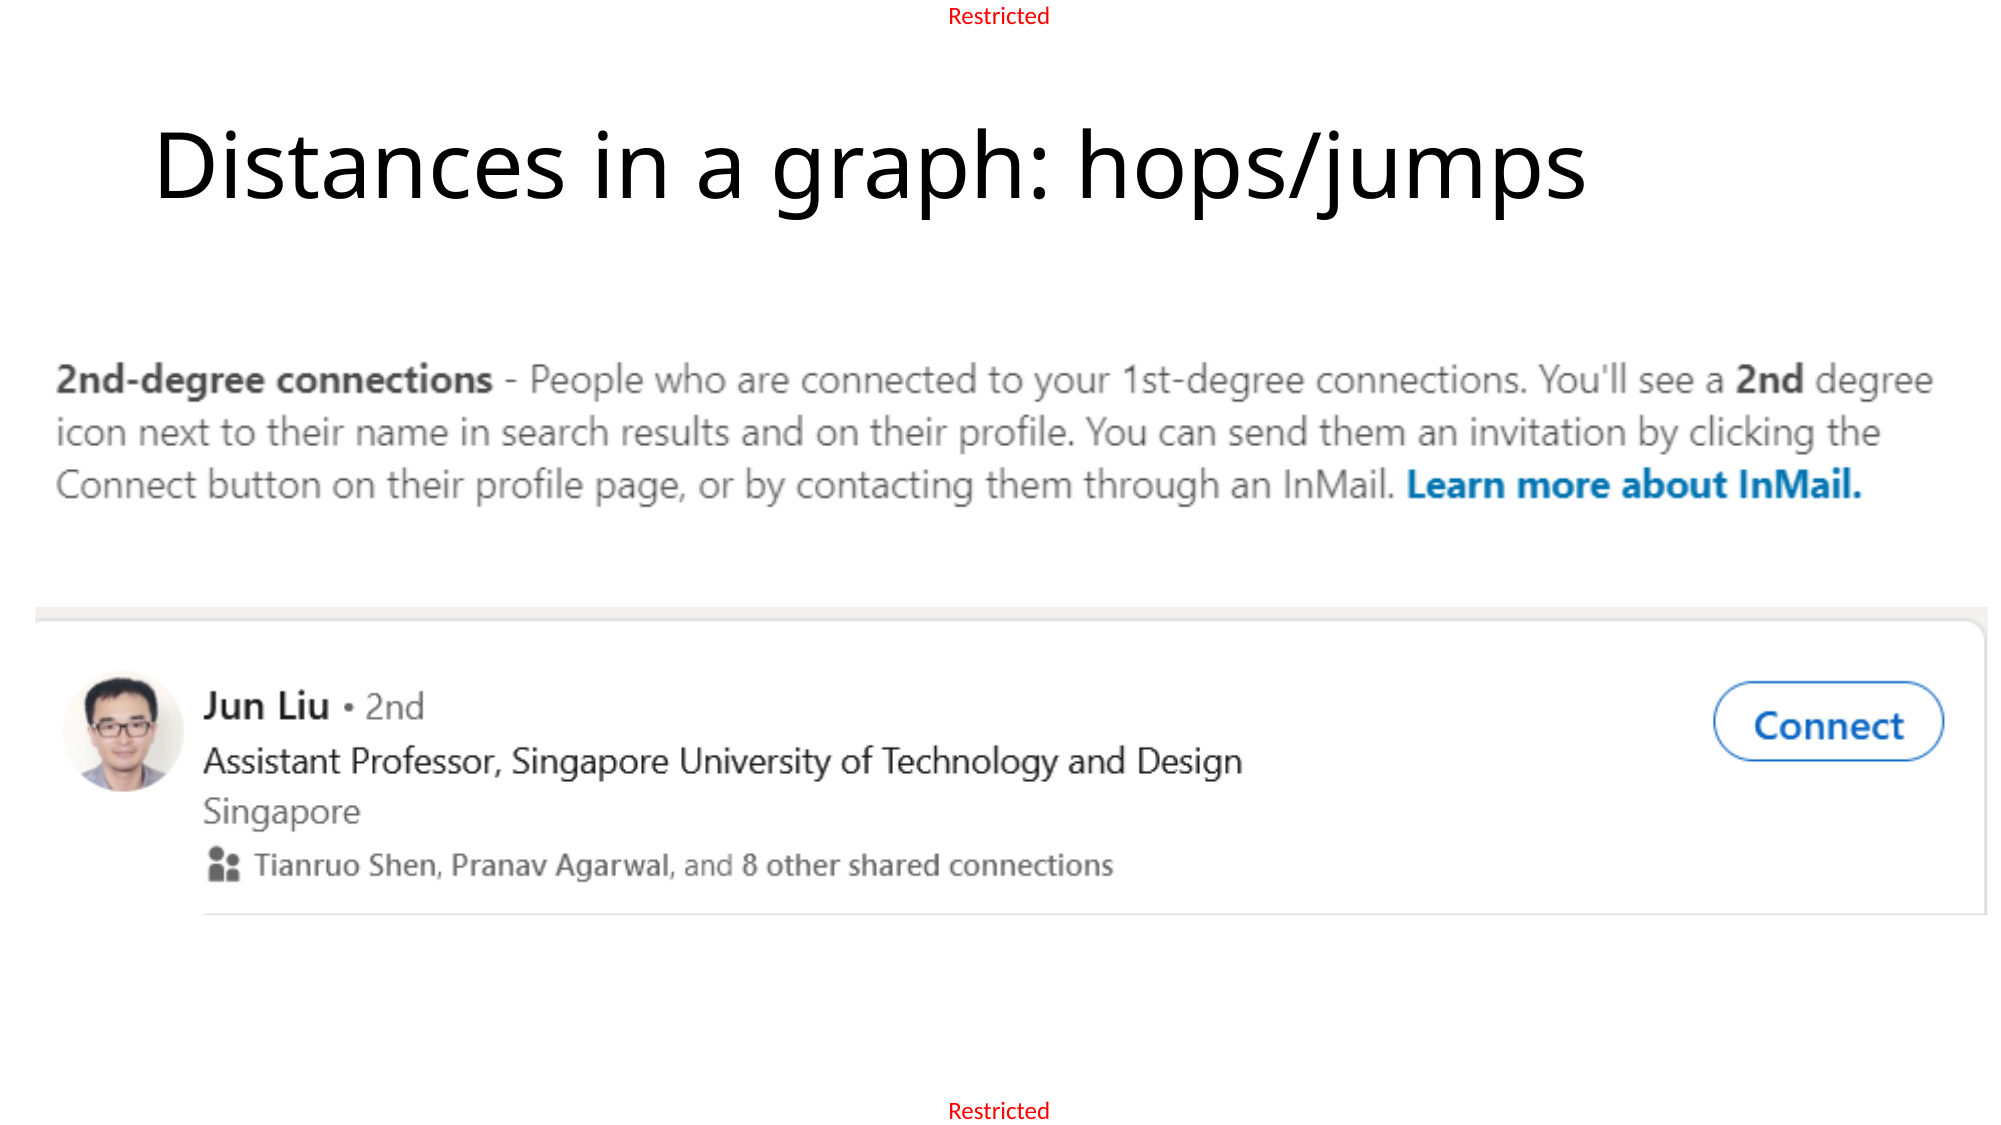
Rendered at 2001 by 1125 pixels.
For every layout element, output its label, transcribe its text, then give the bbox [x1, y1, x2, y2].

picture [35, 607, 1988, 915]
picture [21, 335, 1979, 538]
title Distances in a graph: hops/jumps [137, 59, 1863, 278]
